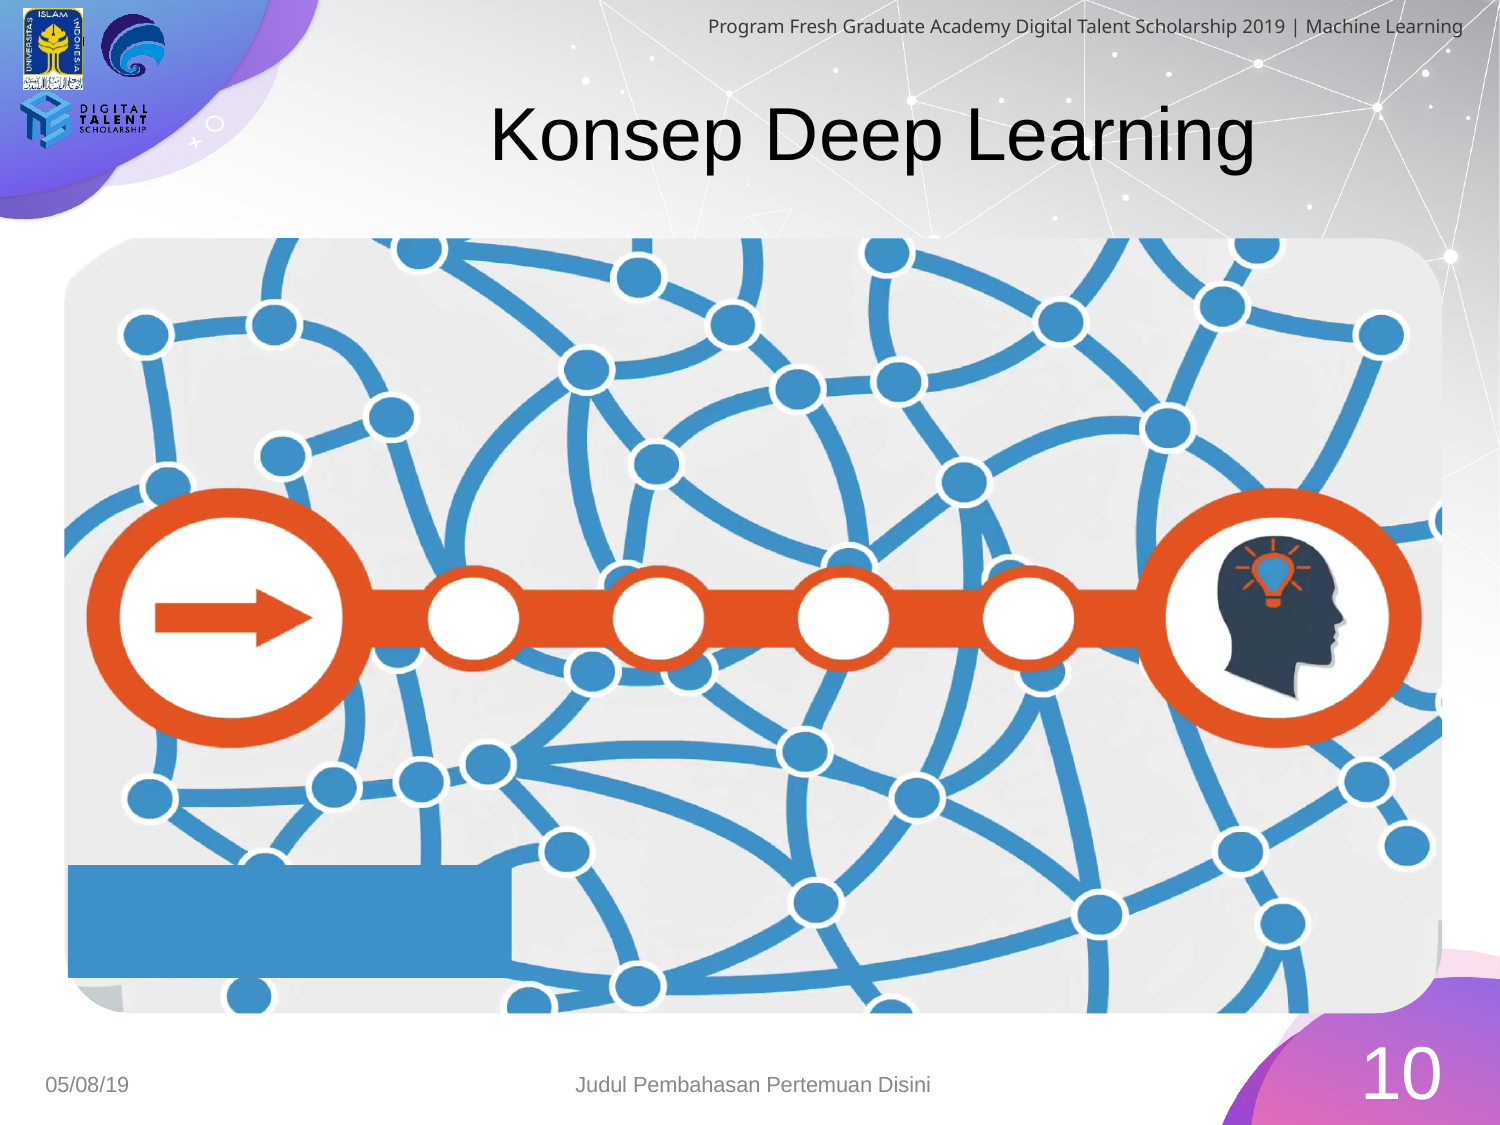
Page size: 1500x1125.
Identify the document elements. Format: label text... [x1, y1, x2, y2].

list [64, 238, 1443, 1014]
slide_number ‹#› [1327, 1025, 1477, 1115]
picture [0, 0, 1500, 1125]
footer Judul Pembahasan Pertemuan Disini [386, 1053, 1121, 1114]
title Konsep Deep Learning [271, 66, 1477, 207]
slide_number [30, 1053, 272, 1114]
